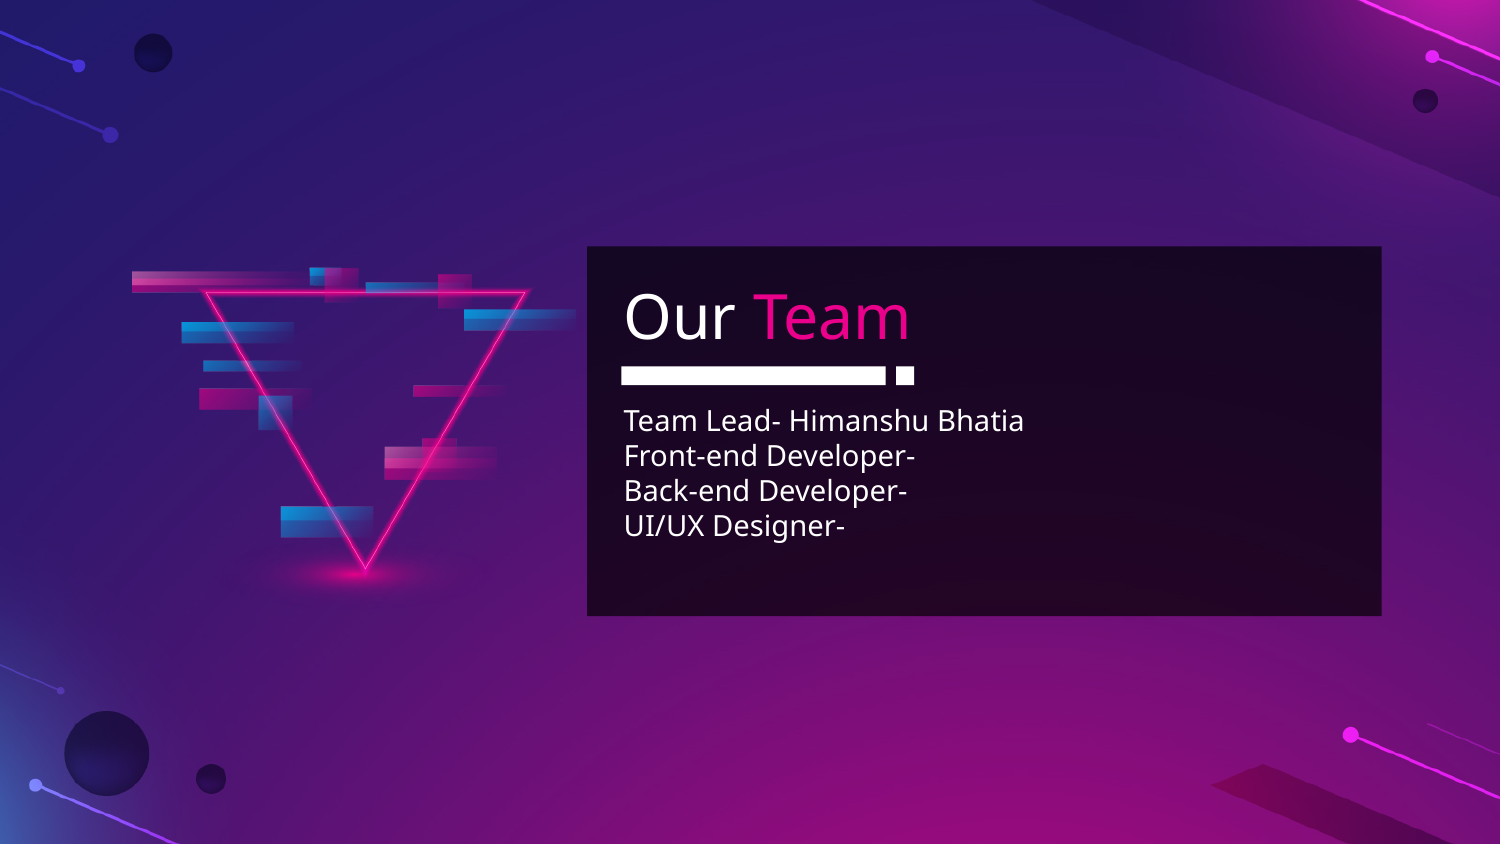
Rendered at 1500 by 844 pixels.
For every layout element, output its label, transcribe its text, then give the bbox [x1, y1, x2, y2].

subtitle Team Lead- Himanshu Bhatia Front-end Developer- Back-end Developer- UI/UX Designer- [608, 387, 1365, 579]
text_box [621, 366, 915, 386]
title Our Team [608, 259, 1365, 367]
picture [0, 0, 1500, 844]
